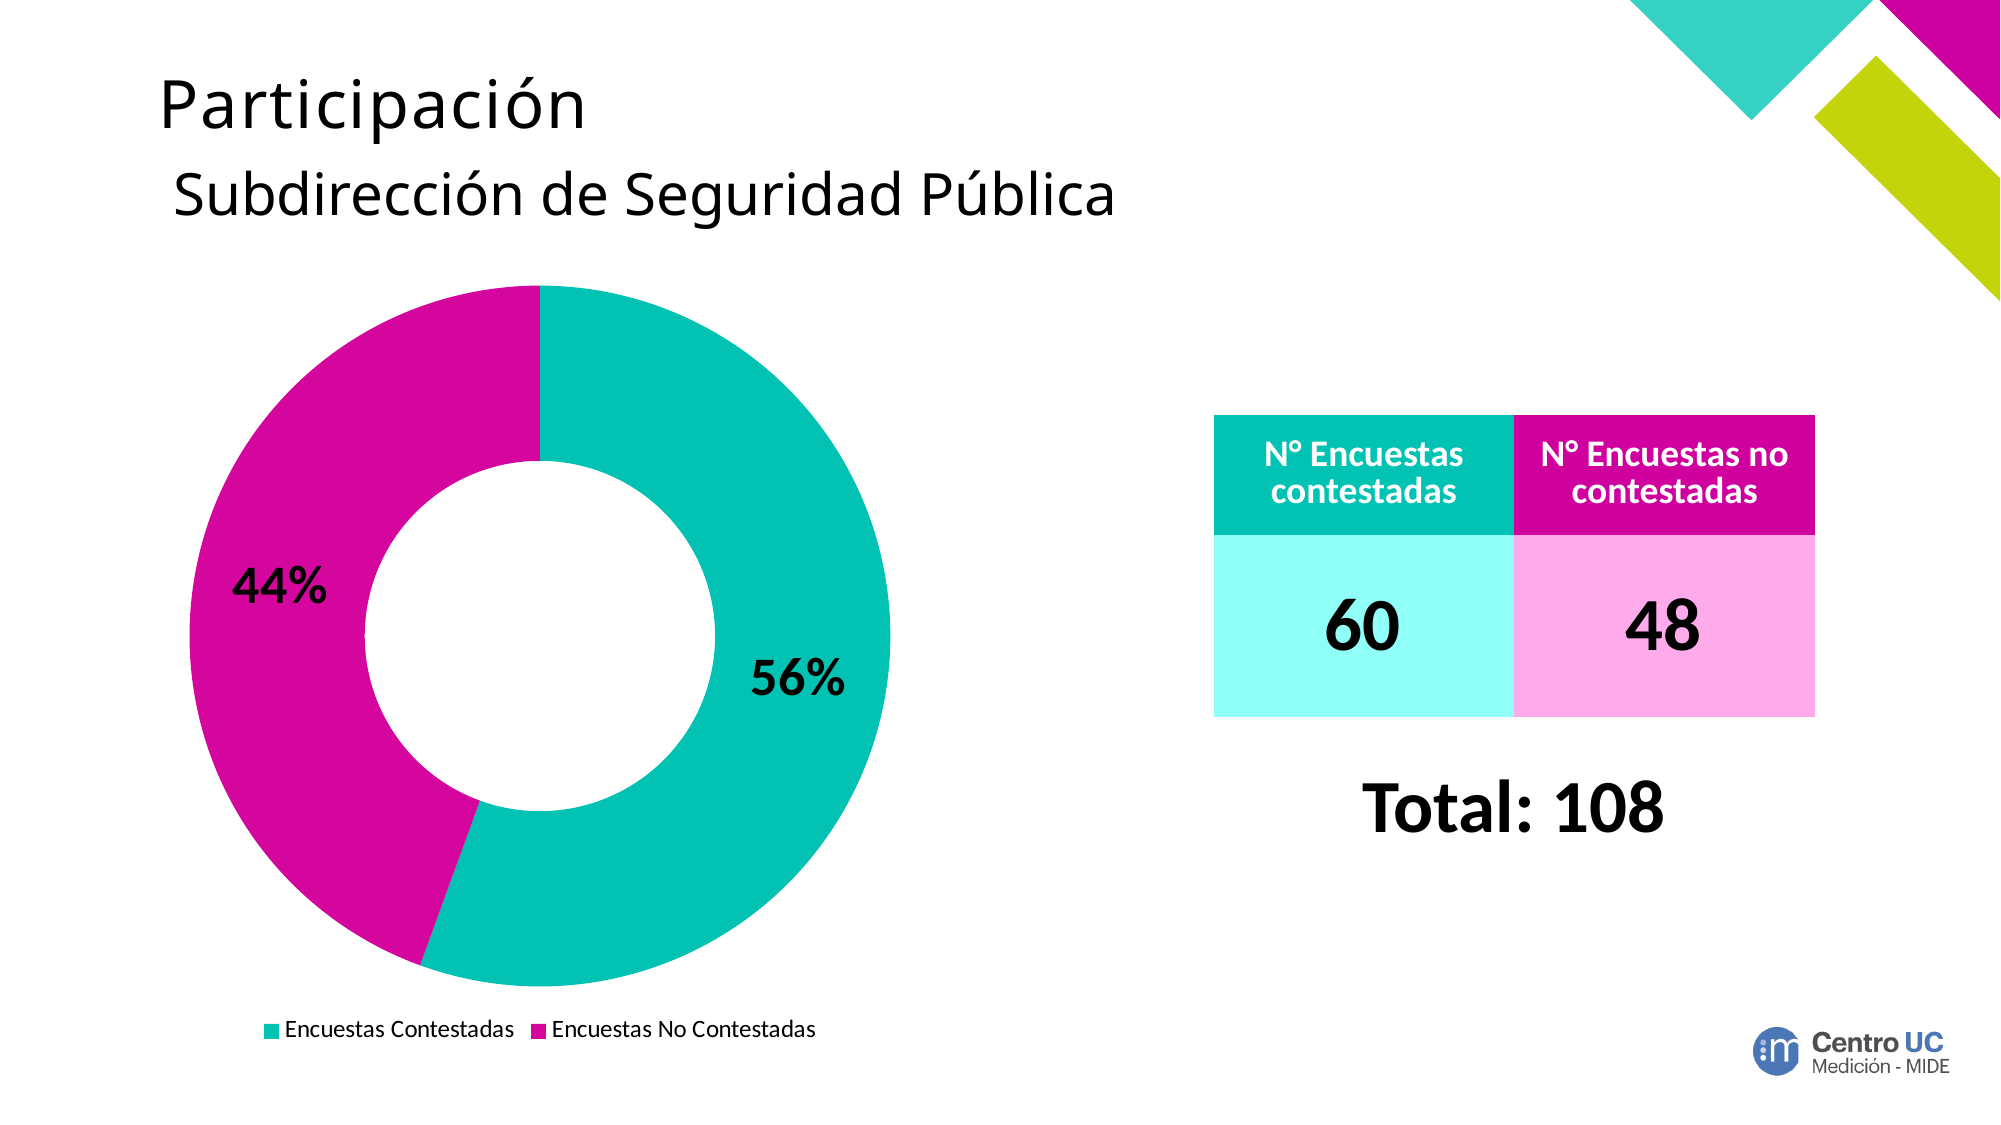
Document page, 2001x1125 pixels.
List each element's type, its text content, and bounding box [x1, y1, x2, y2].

list 48 [1514, 535, 1813, 717]
list 60 [1213, 535, 1512, 717]
chart [149, 269, 930, 1050]
picture [1753, 1025, 1951, 1077]
list Subdirección de Seguridad Pública [158, 157, 1626, 302]
list Total: 108 [1213, 717, 1816, 900]
title Participación [158, 71, 1000, 157]
